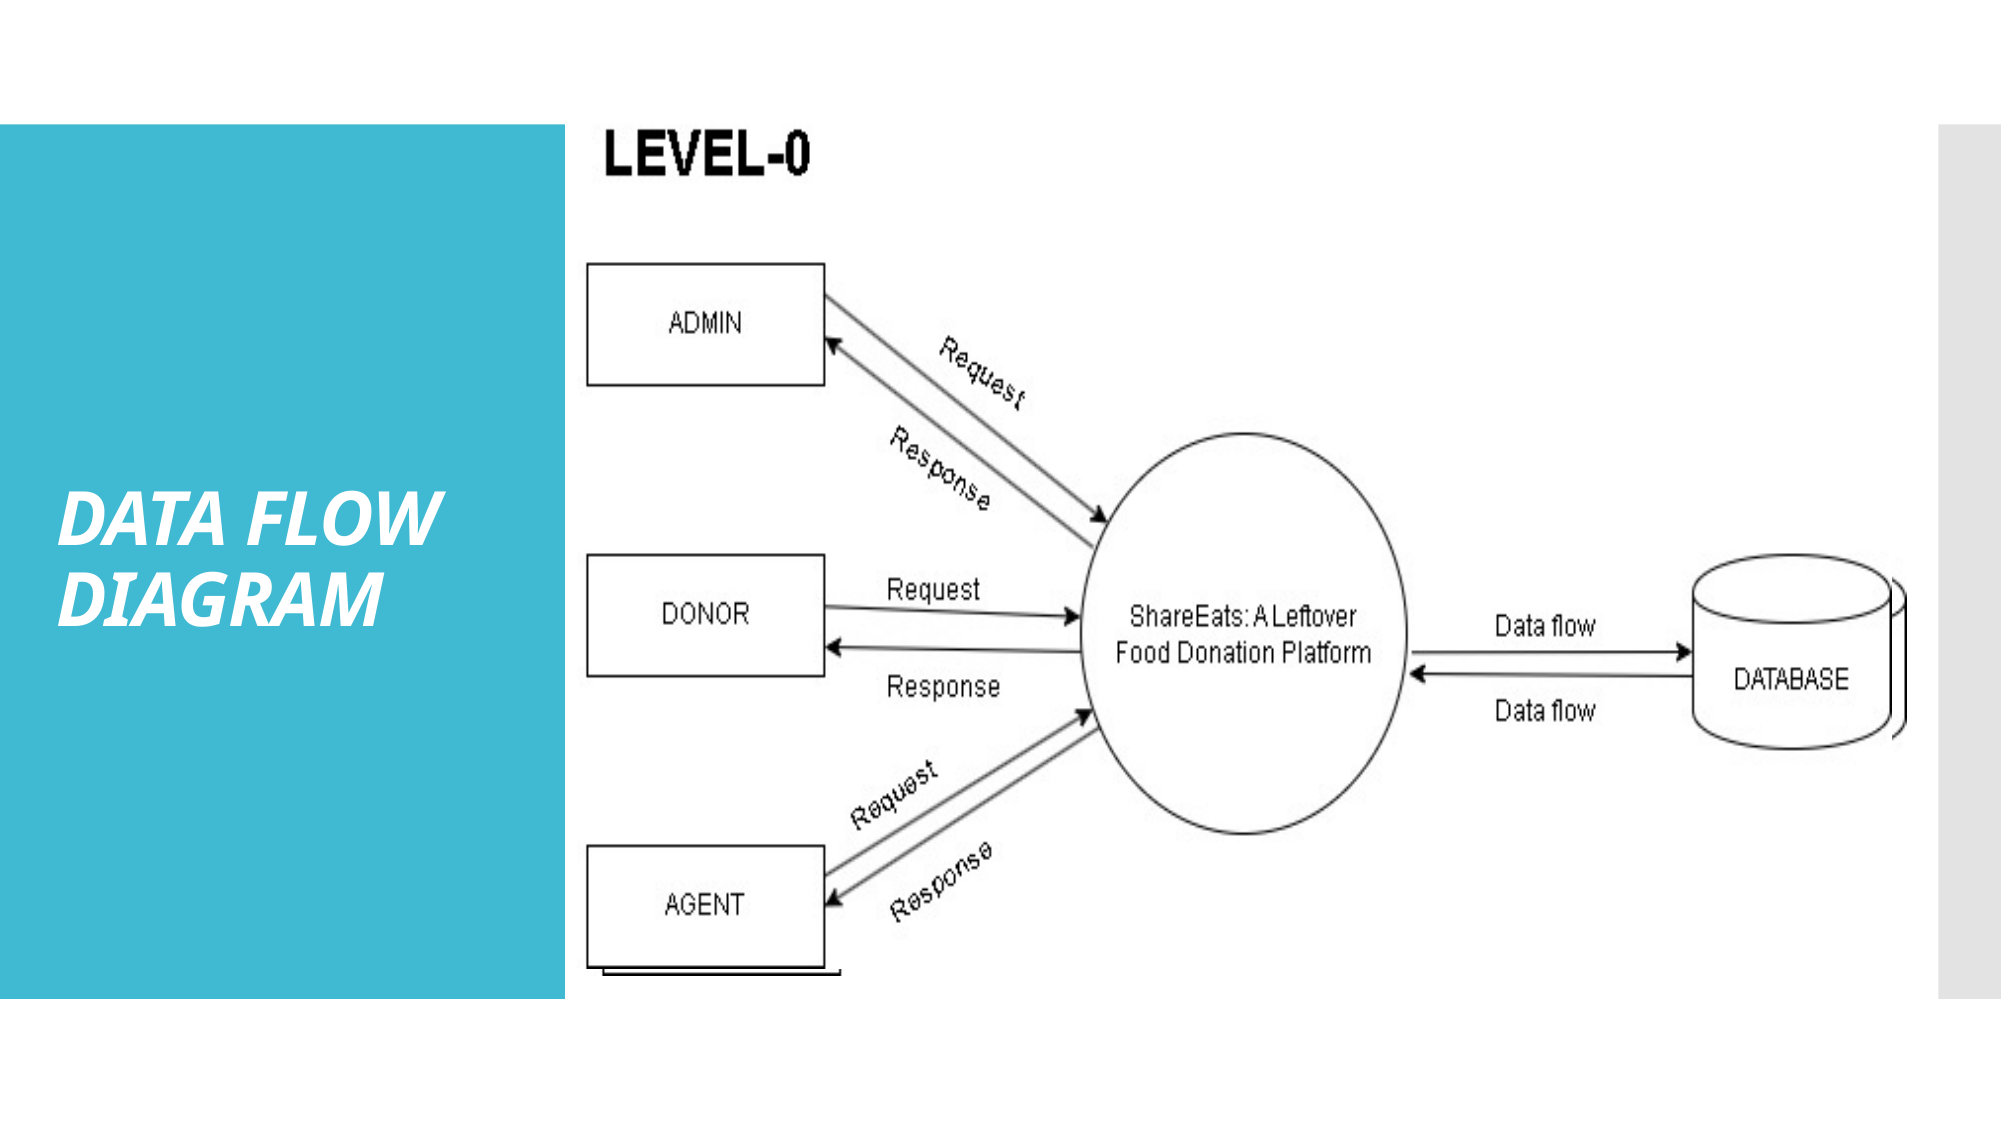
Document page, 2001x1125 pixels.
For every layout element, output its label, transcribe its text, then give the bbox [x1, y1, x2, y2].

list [592, 112, 1908, 976]
title DATA FLOW DIAGRAM [41, 184, 525, 940]
picture [577, 106, 1892, 970]
